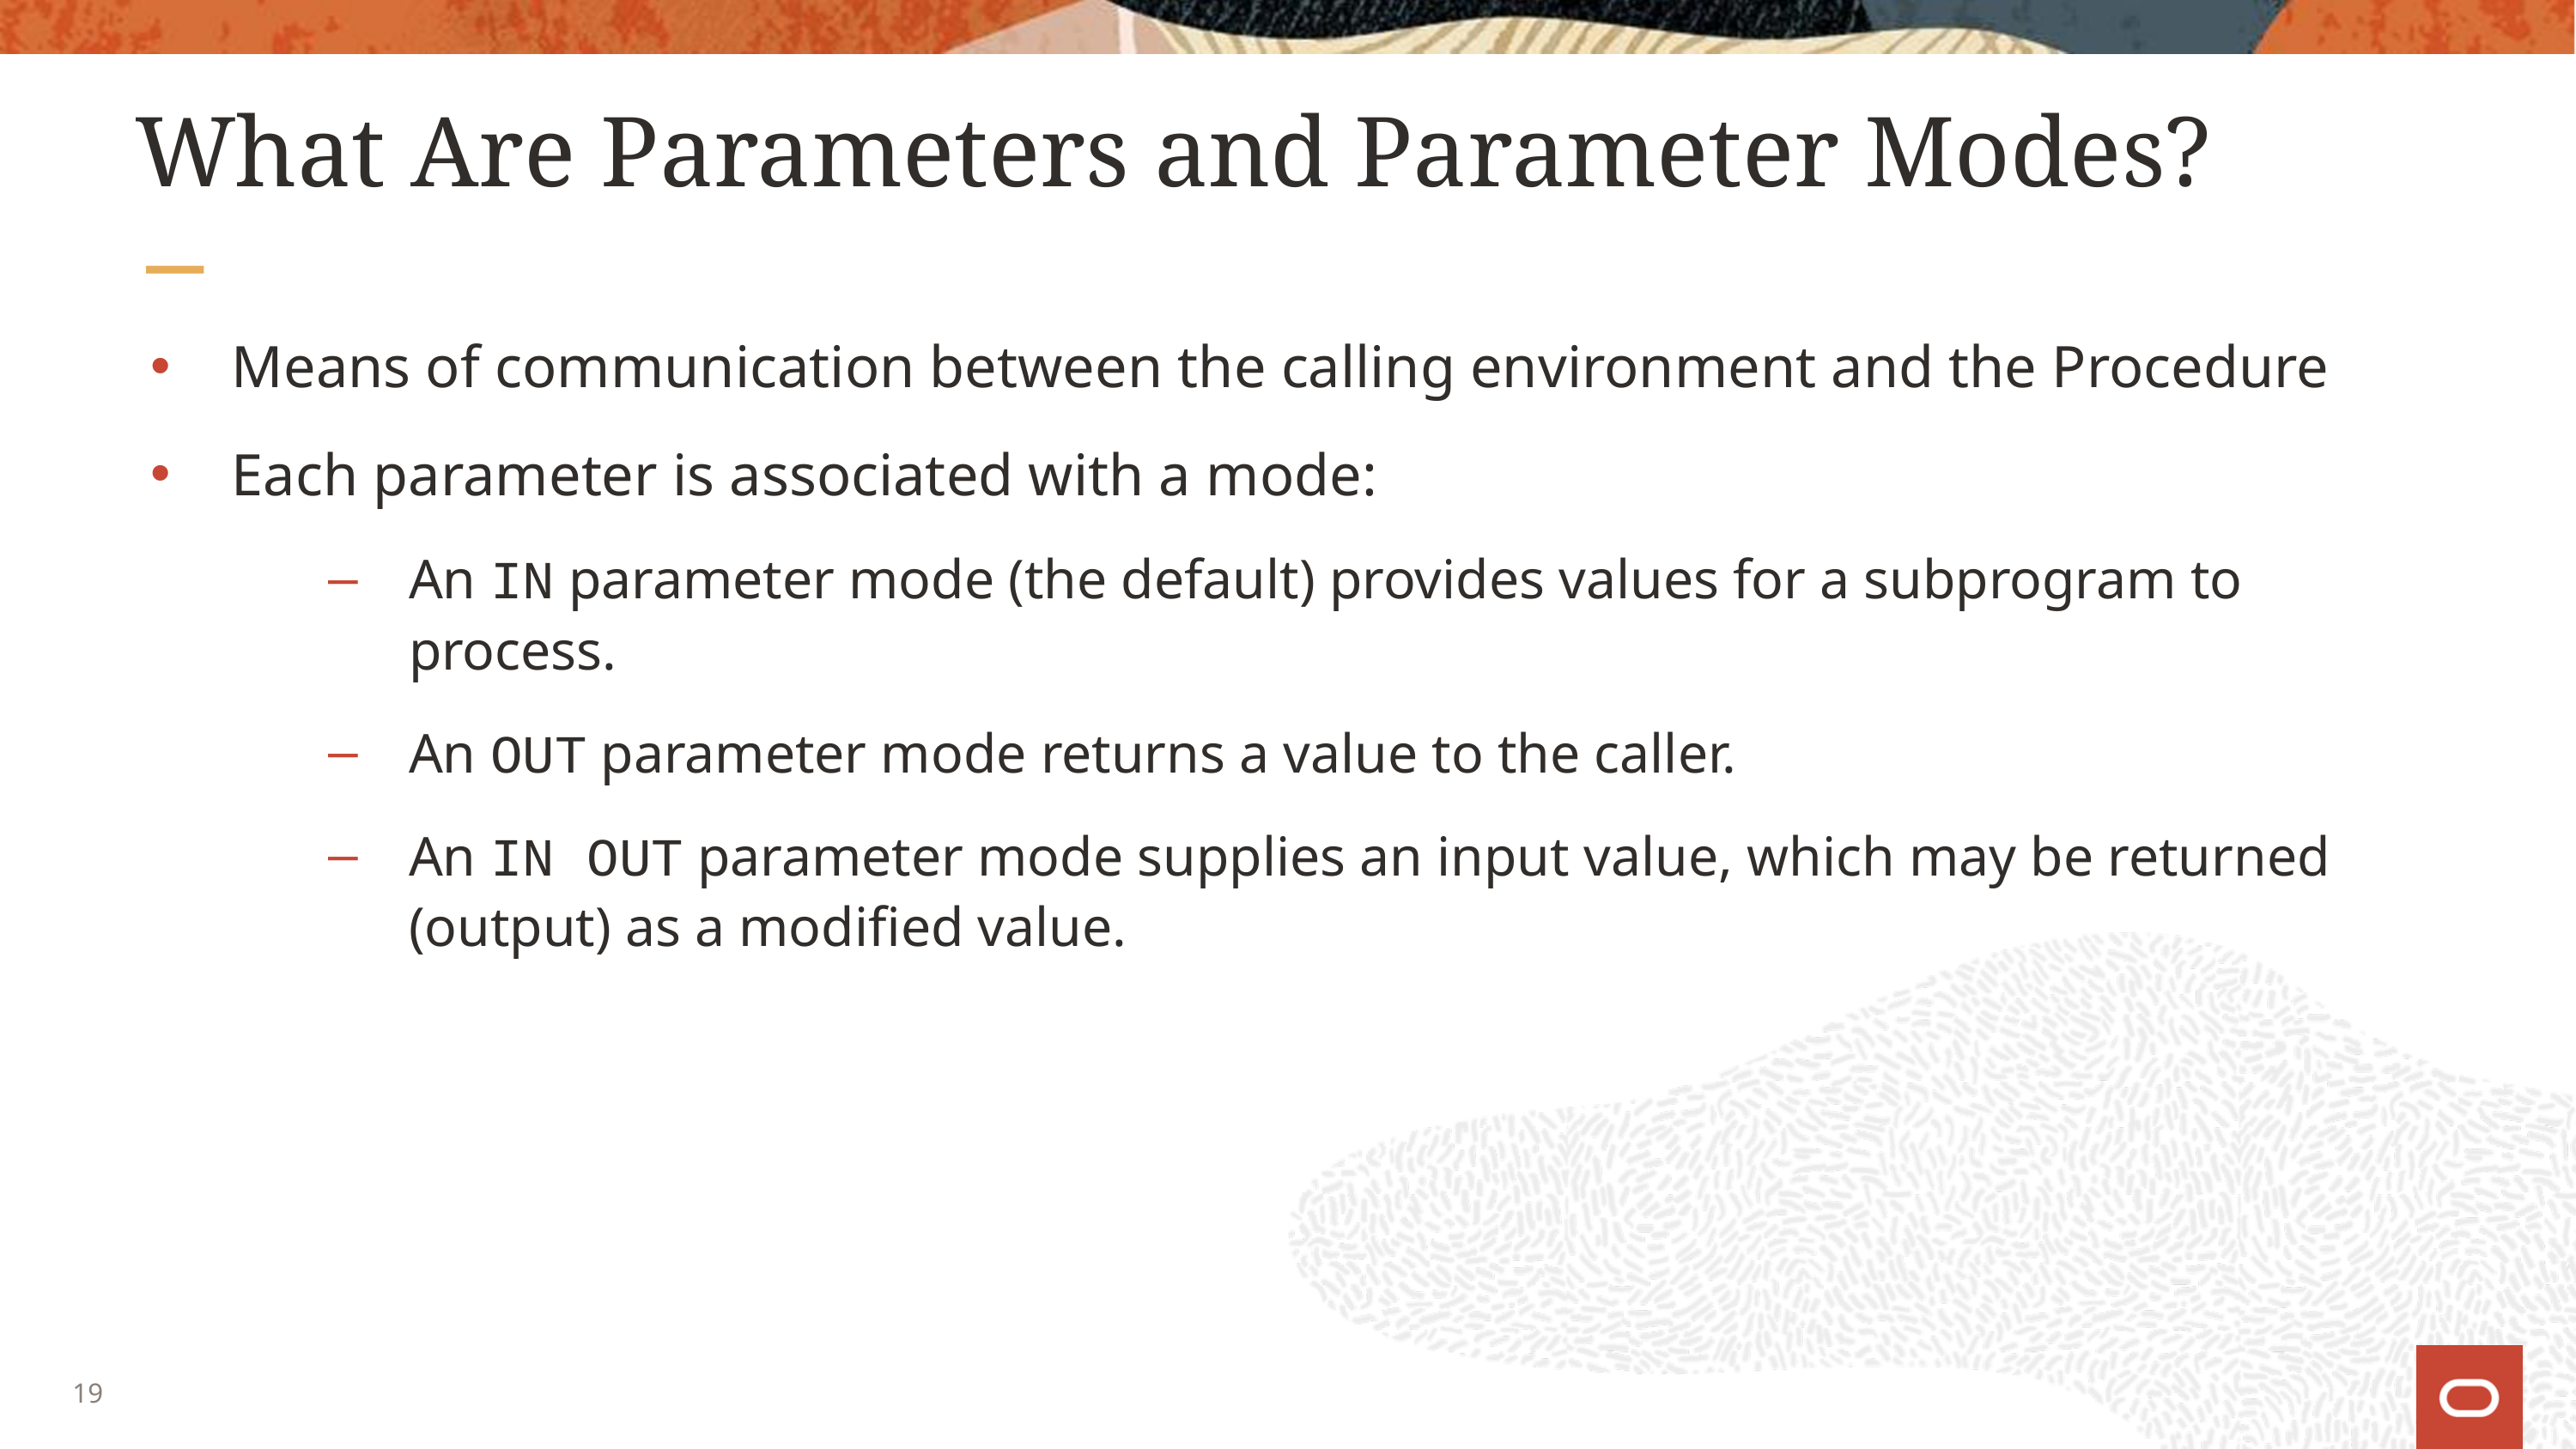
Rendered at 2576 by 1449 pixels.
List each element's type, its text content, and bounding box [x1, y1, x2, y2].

list Means of communication between the calling environment and the Procedure Each parameter is associated with a mode: An IN parameter mode (the default) provides values for a subprogram to process. An OUT parameter mode returns a value to the caller. An IN OUT parameter mode supplies an input value, which may be returned (output) as a modified value. [131, 319, 2445, 891]
title What Are Parameters and Parameter Modes? [131, 86, 2445, 252]
picture [0, 0, 2576, 54]
picture [2416, 1345, 2523, 1449]
